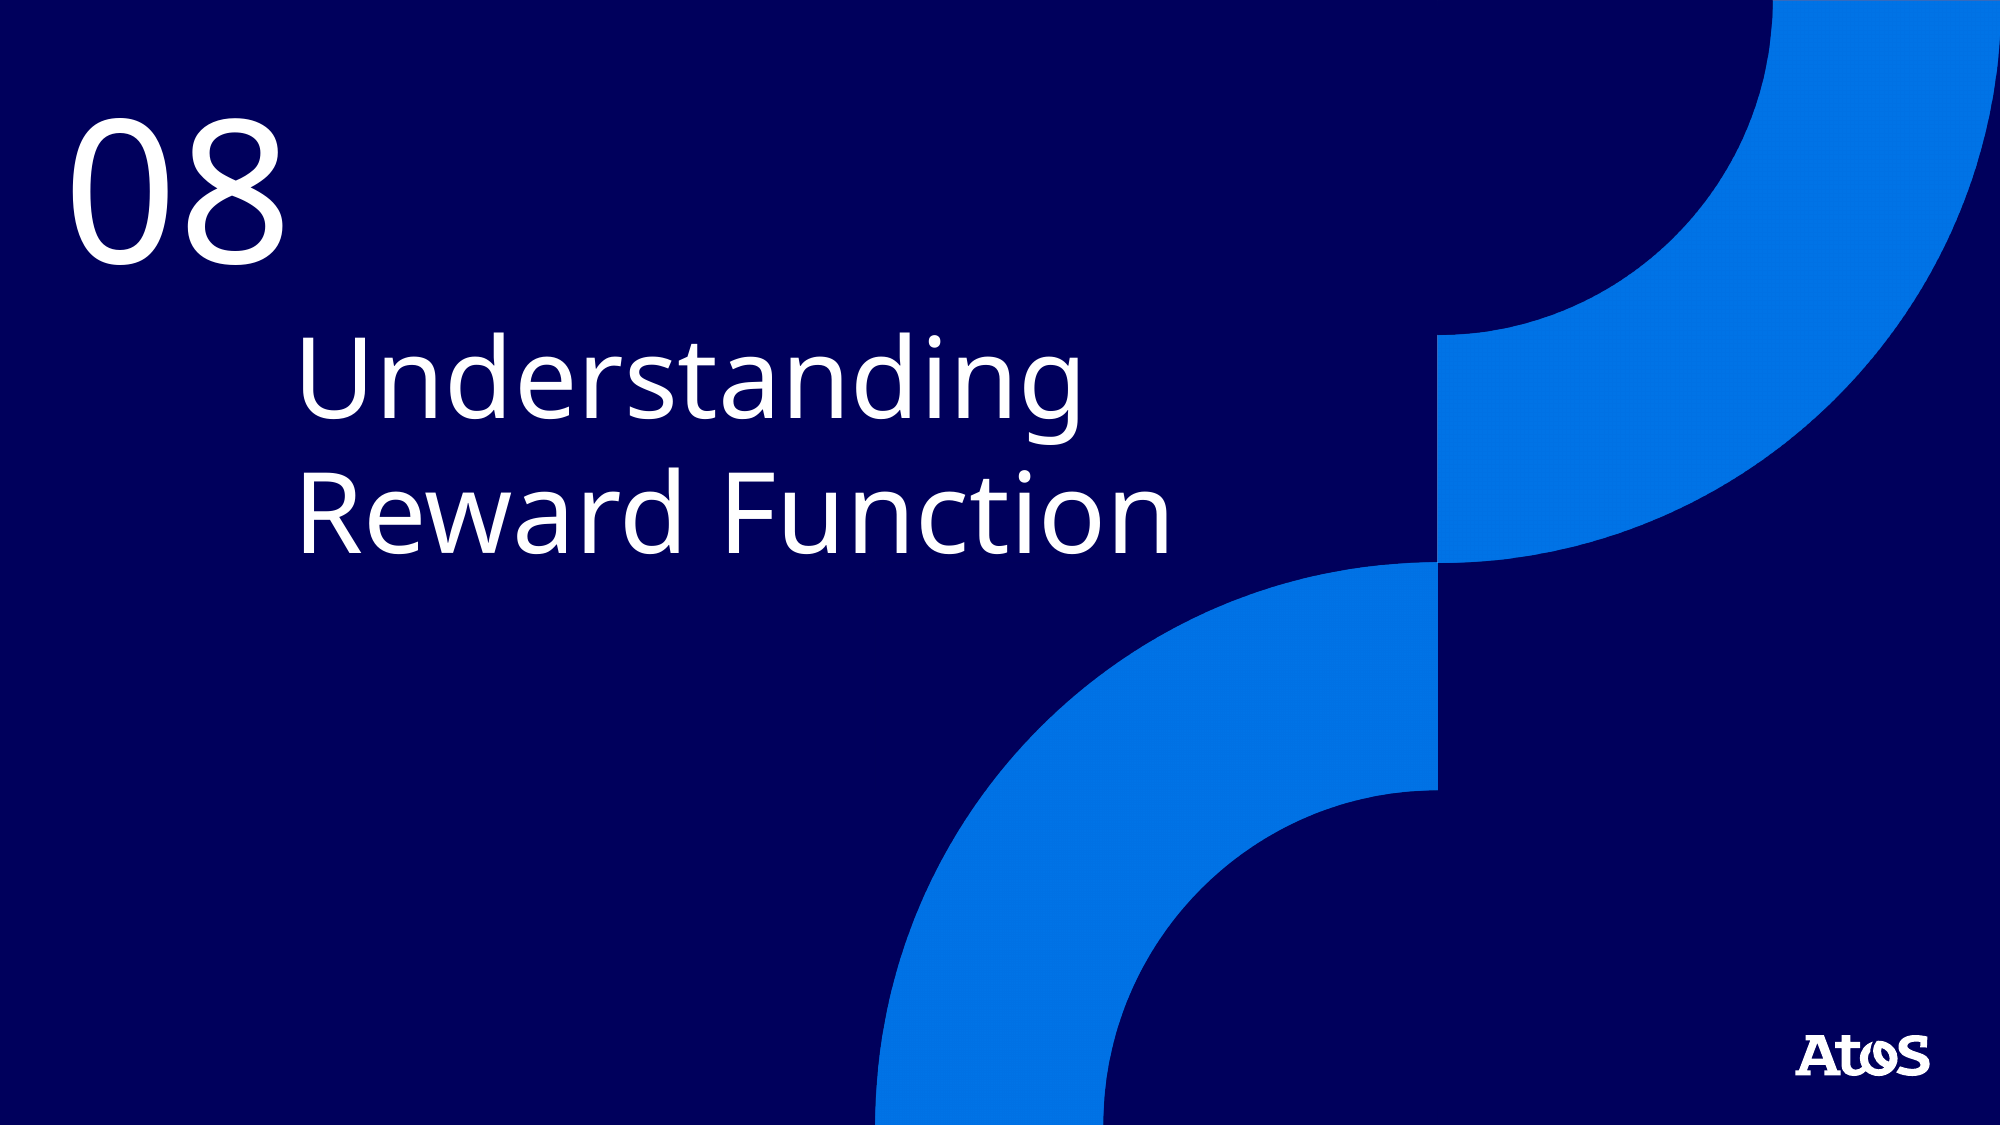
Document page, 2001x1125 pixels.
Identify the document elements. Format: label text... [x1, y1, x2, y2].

list 08 [64, 63, 318, 307]
title Understanding Reward Function [293, 306, 1419, 623]
picture [875, 1, 2000, 1125]
